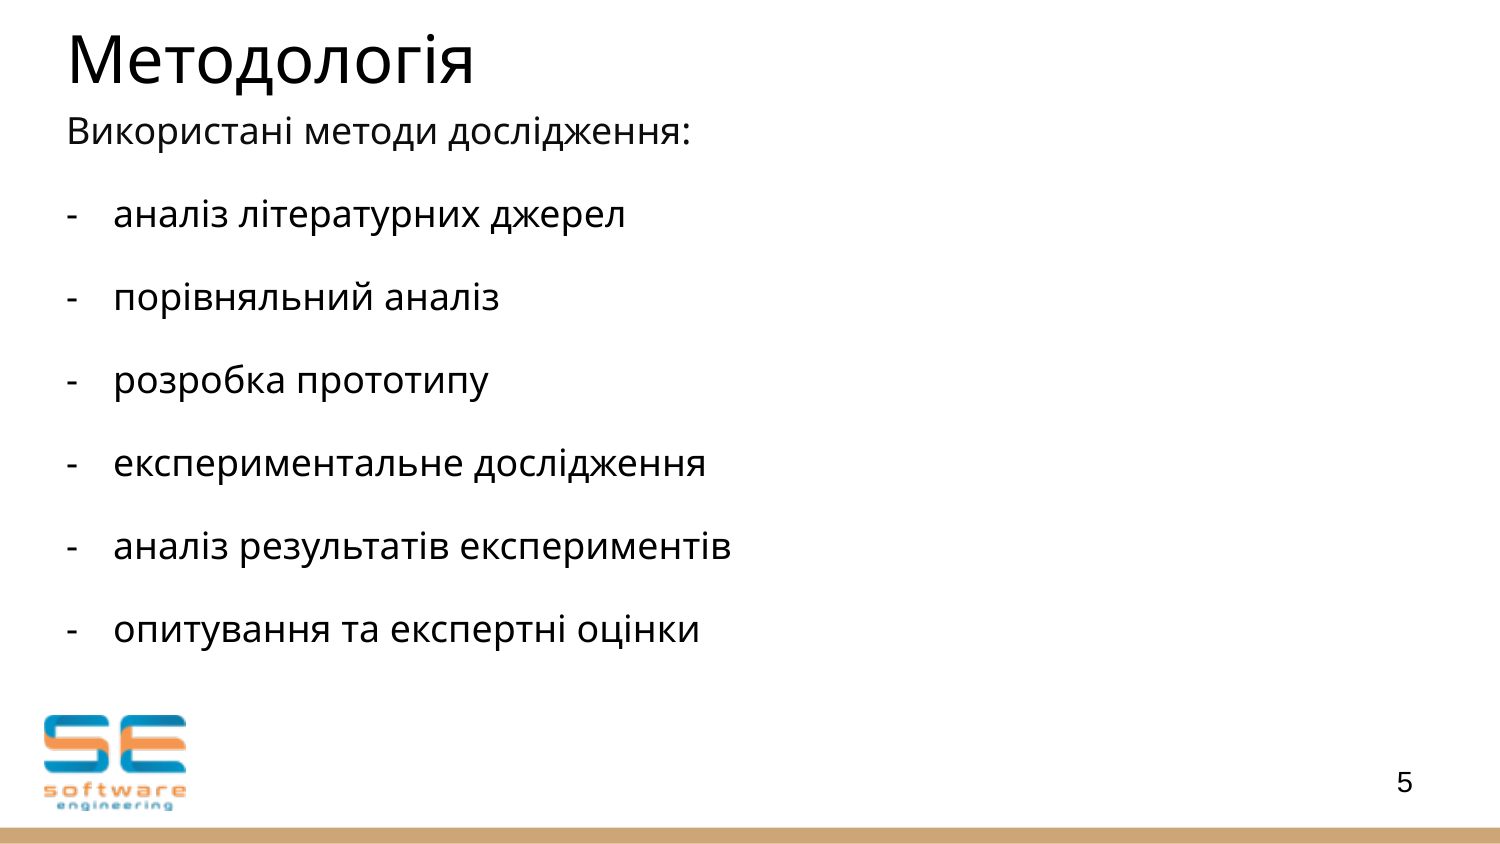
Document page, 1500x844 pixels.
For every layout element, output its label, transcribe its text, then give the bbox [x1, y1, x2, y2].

picture [43, 714, 186, 811]
title Методологія [51, 0, 1449, 85]
list Використані методи дослідження: аналіз літературних джерел порівняльний аналіз розробка прототипу експериментальне дослідження аналіз результатів експериментів опитування та експертні оцінки [51, 85, 1449, 752]
text_box 5 [1382, 755, 1500, 806]
